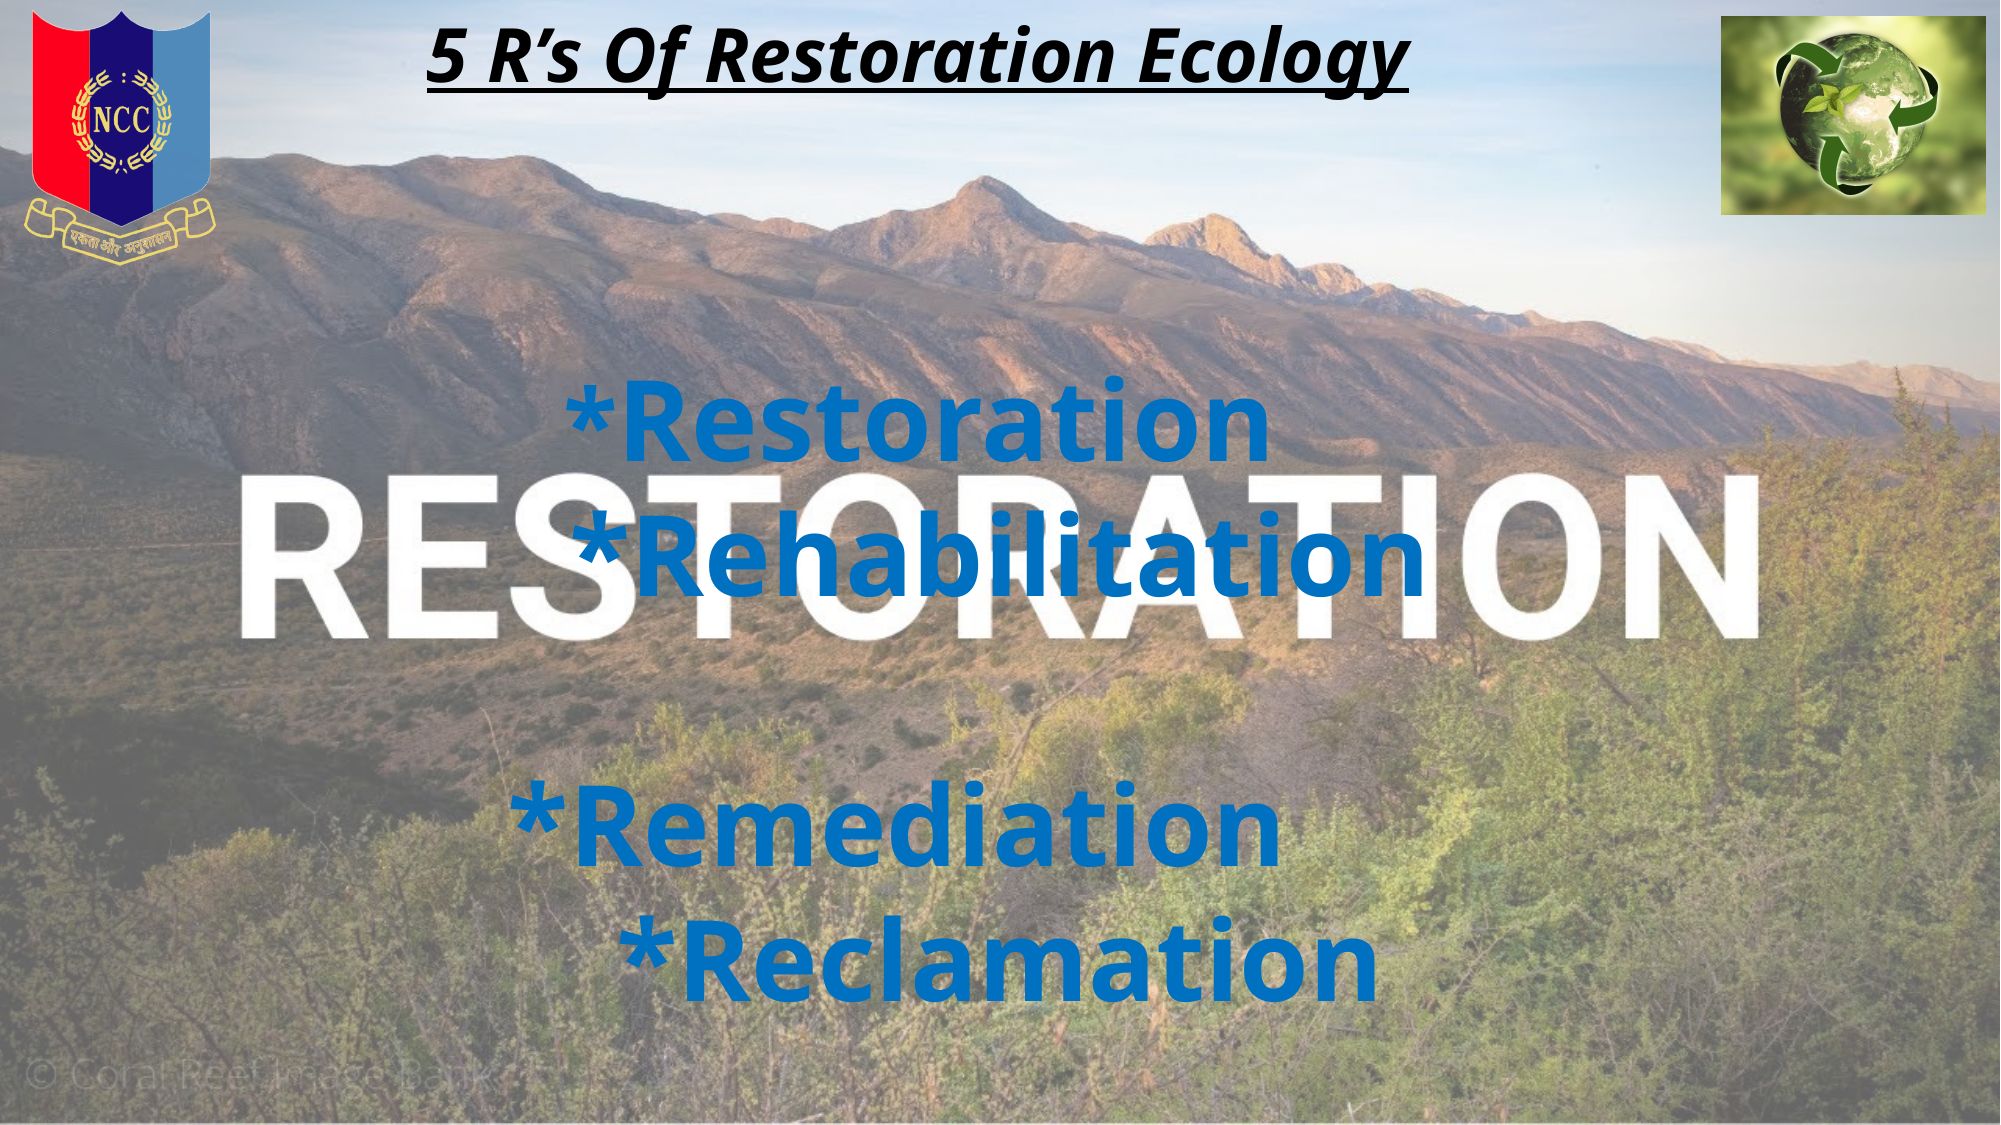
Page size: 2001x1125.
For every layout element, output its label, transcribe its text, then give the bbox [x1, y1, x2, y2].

text_box 5 R’s Of Restoration Ecology [412, 0, 1588, 105]
picture [1720, 16, 1986, 215]
text_box *Restoration *Rehabilitation *Remediation *Reclamation *Re-creation [114, 341, 1885, 1125]
picture [24, 0, 216, 273]
